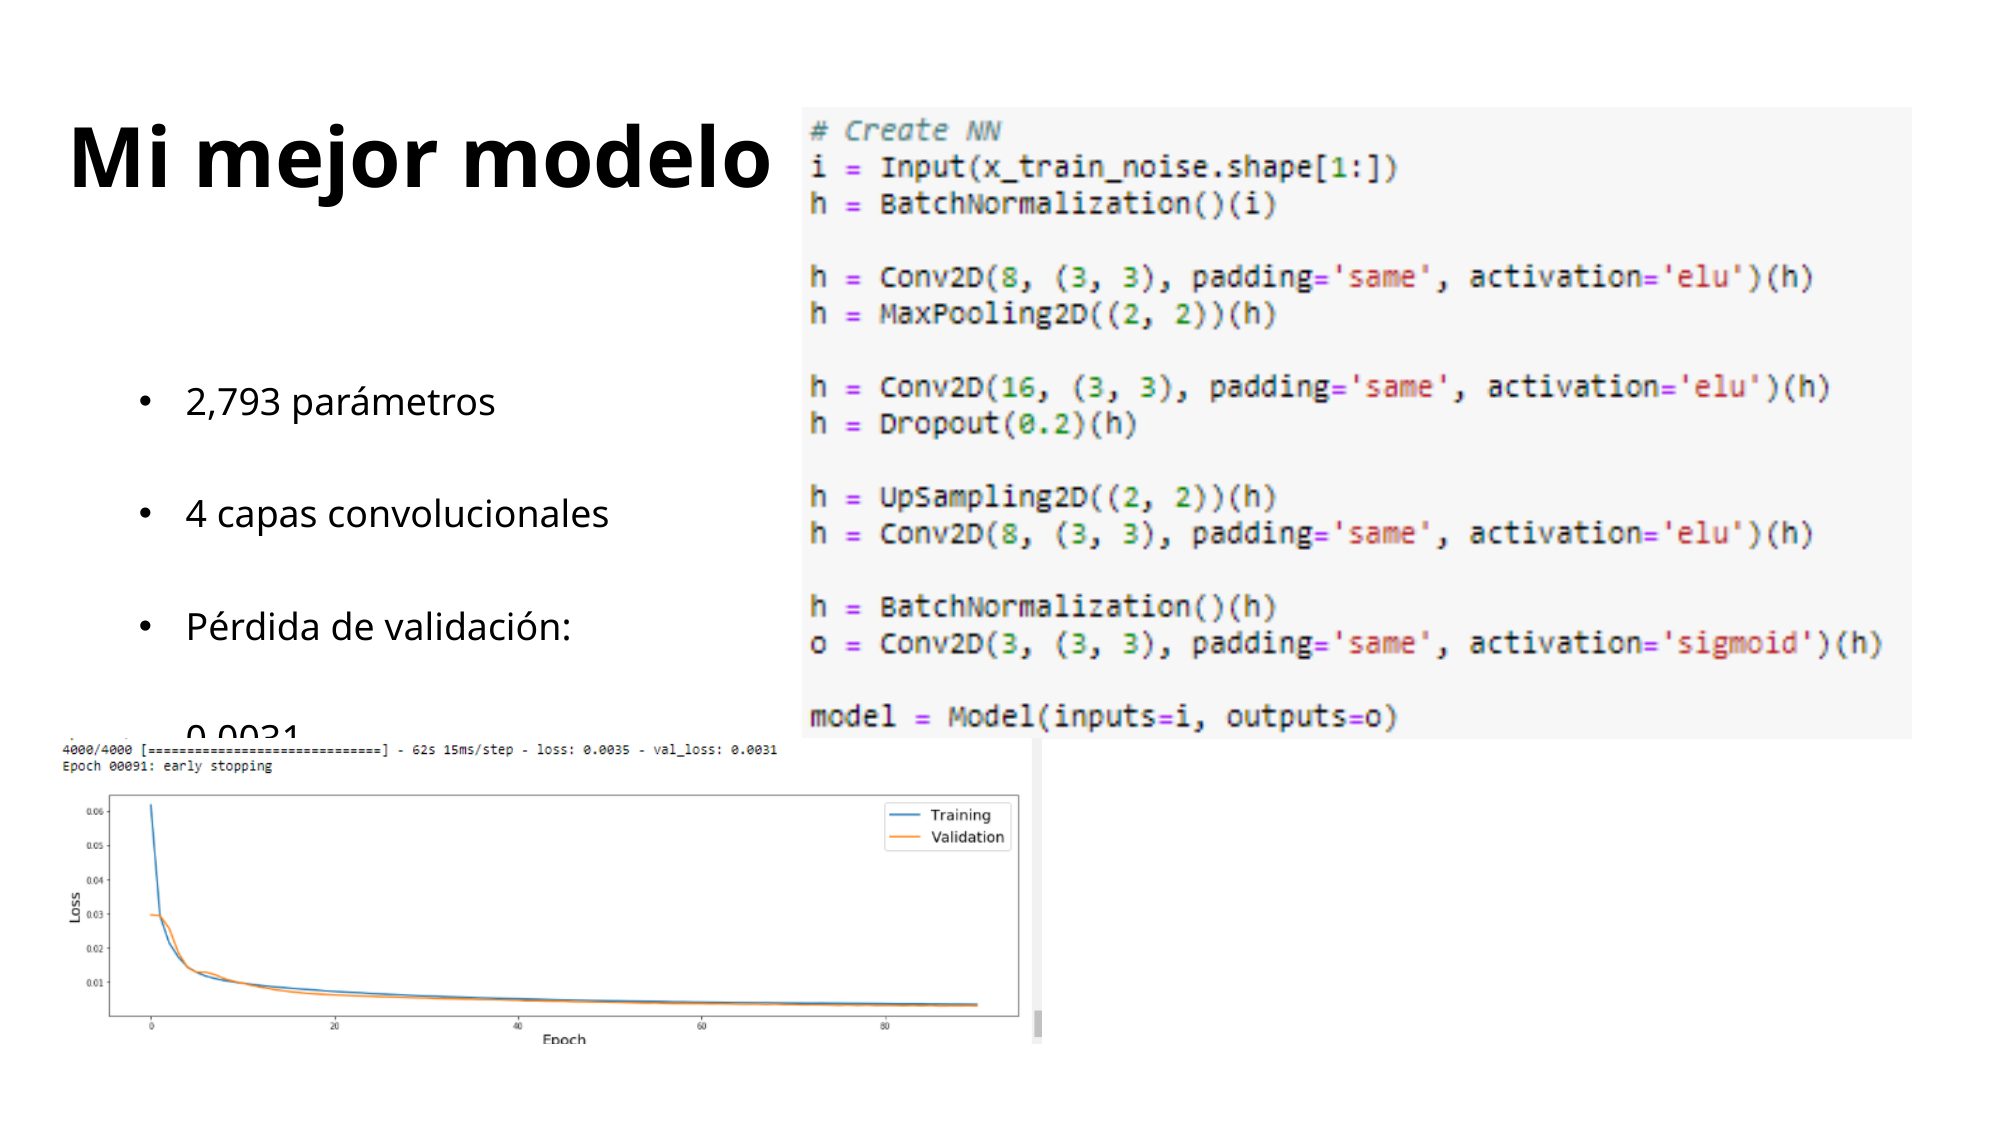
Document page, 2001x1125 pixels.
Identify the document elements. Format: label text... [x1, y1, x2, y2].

text_box Mi mejor modelo [52, 97, 788, 212]
text_box 2,793 parámetros 4 capas convolucionales Pérdida de validación: 0.0031 [124, 302, 677, 738]
picture [57, 107, 1912, 1044]
